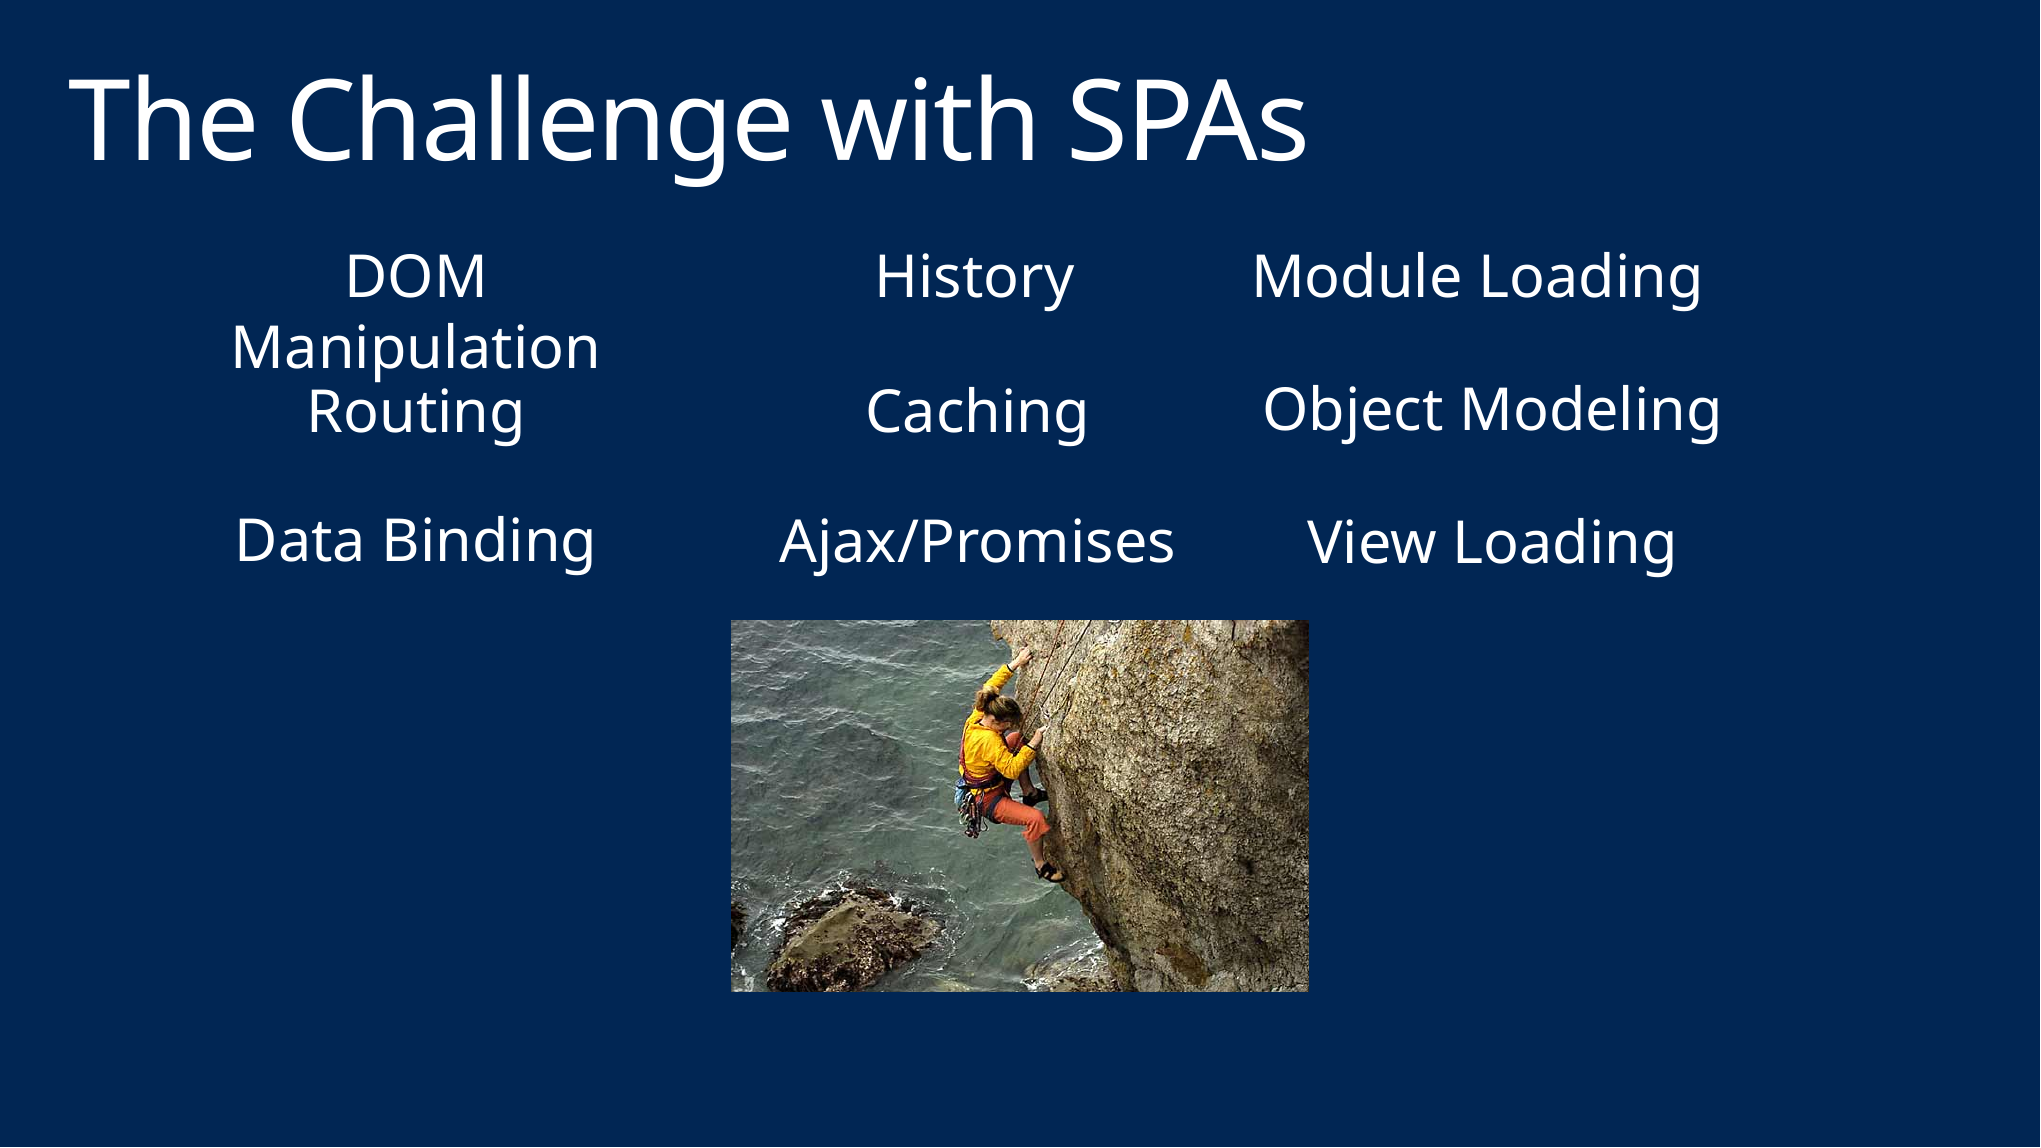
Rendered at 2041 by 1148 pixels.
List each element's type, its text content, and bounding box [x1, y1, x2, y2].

text_box DOM Manipulation [142, 230, 691, 389]
picture [731, 620, 1309, 992]
text_box Ajax/Promises [748, 495, 1208, 582]
text_box Data Binding [198, 494, 634, 581]
text_box View Loading [1264, 496, 1722, 583]
text_box Object Modeling [1178, 363, 1807, 450]
title The Challenge with SPAs [45, 48, 1996, 199]
text_box History [770, 230, 1162, 317]
text_box Caching [773, 365, 1182, 452]
text_box Module Loading [1162, 230, 1794, 317]
text_box Routing [234, 365, 598, 452]
